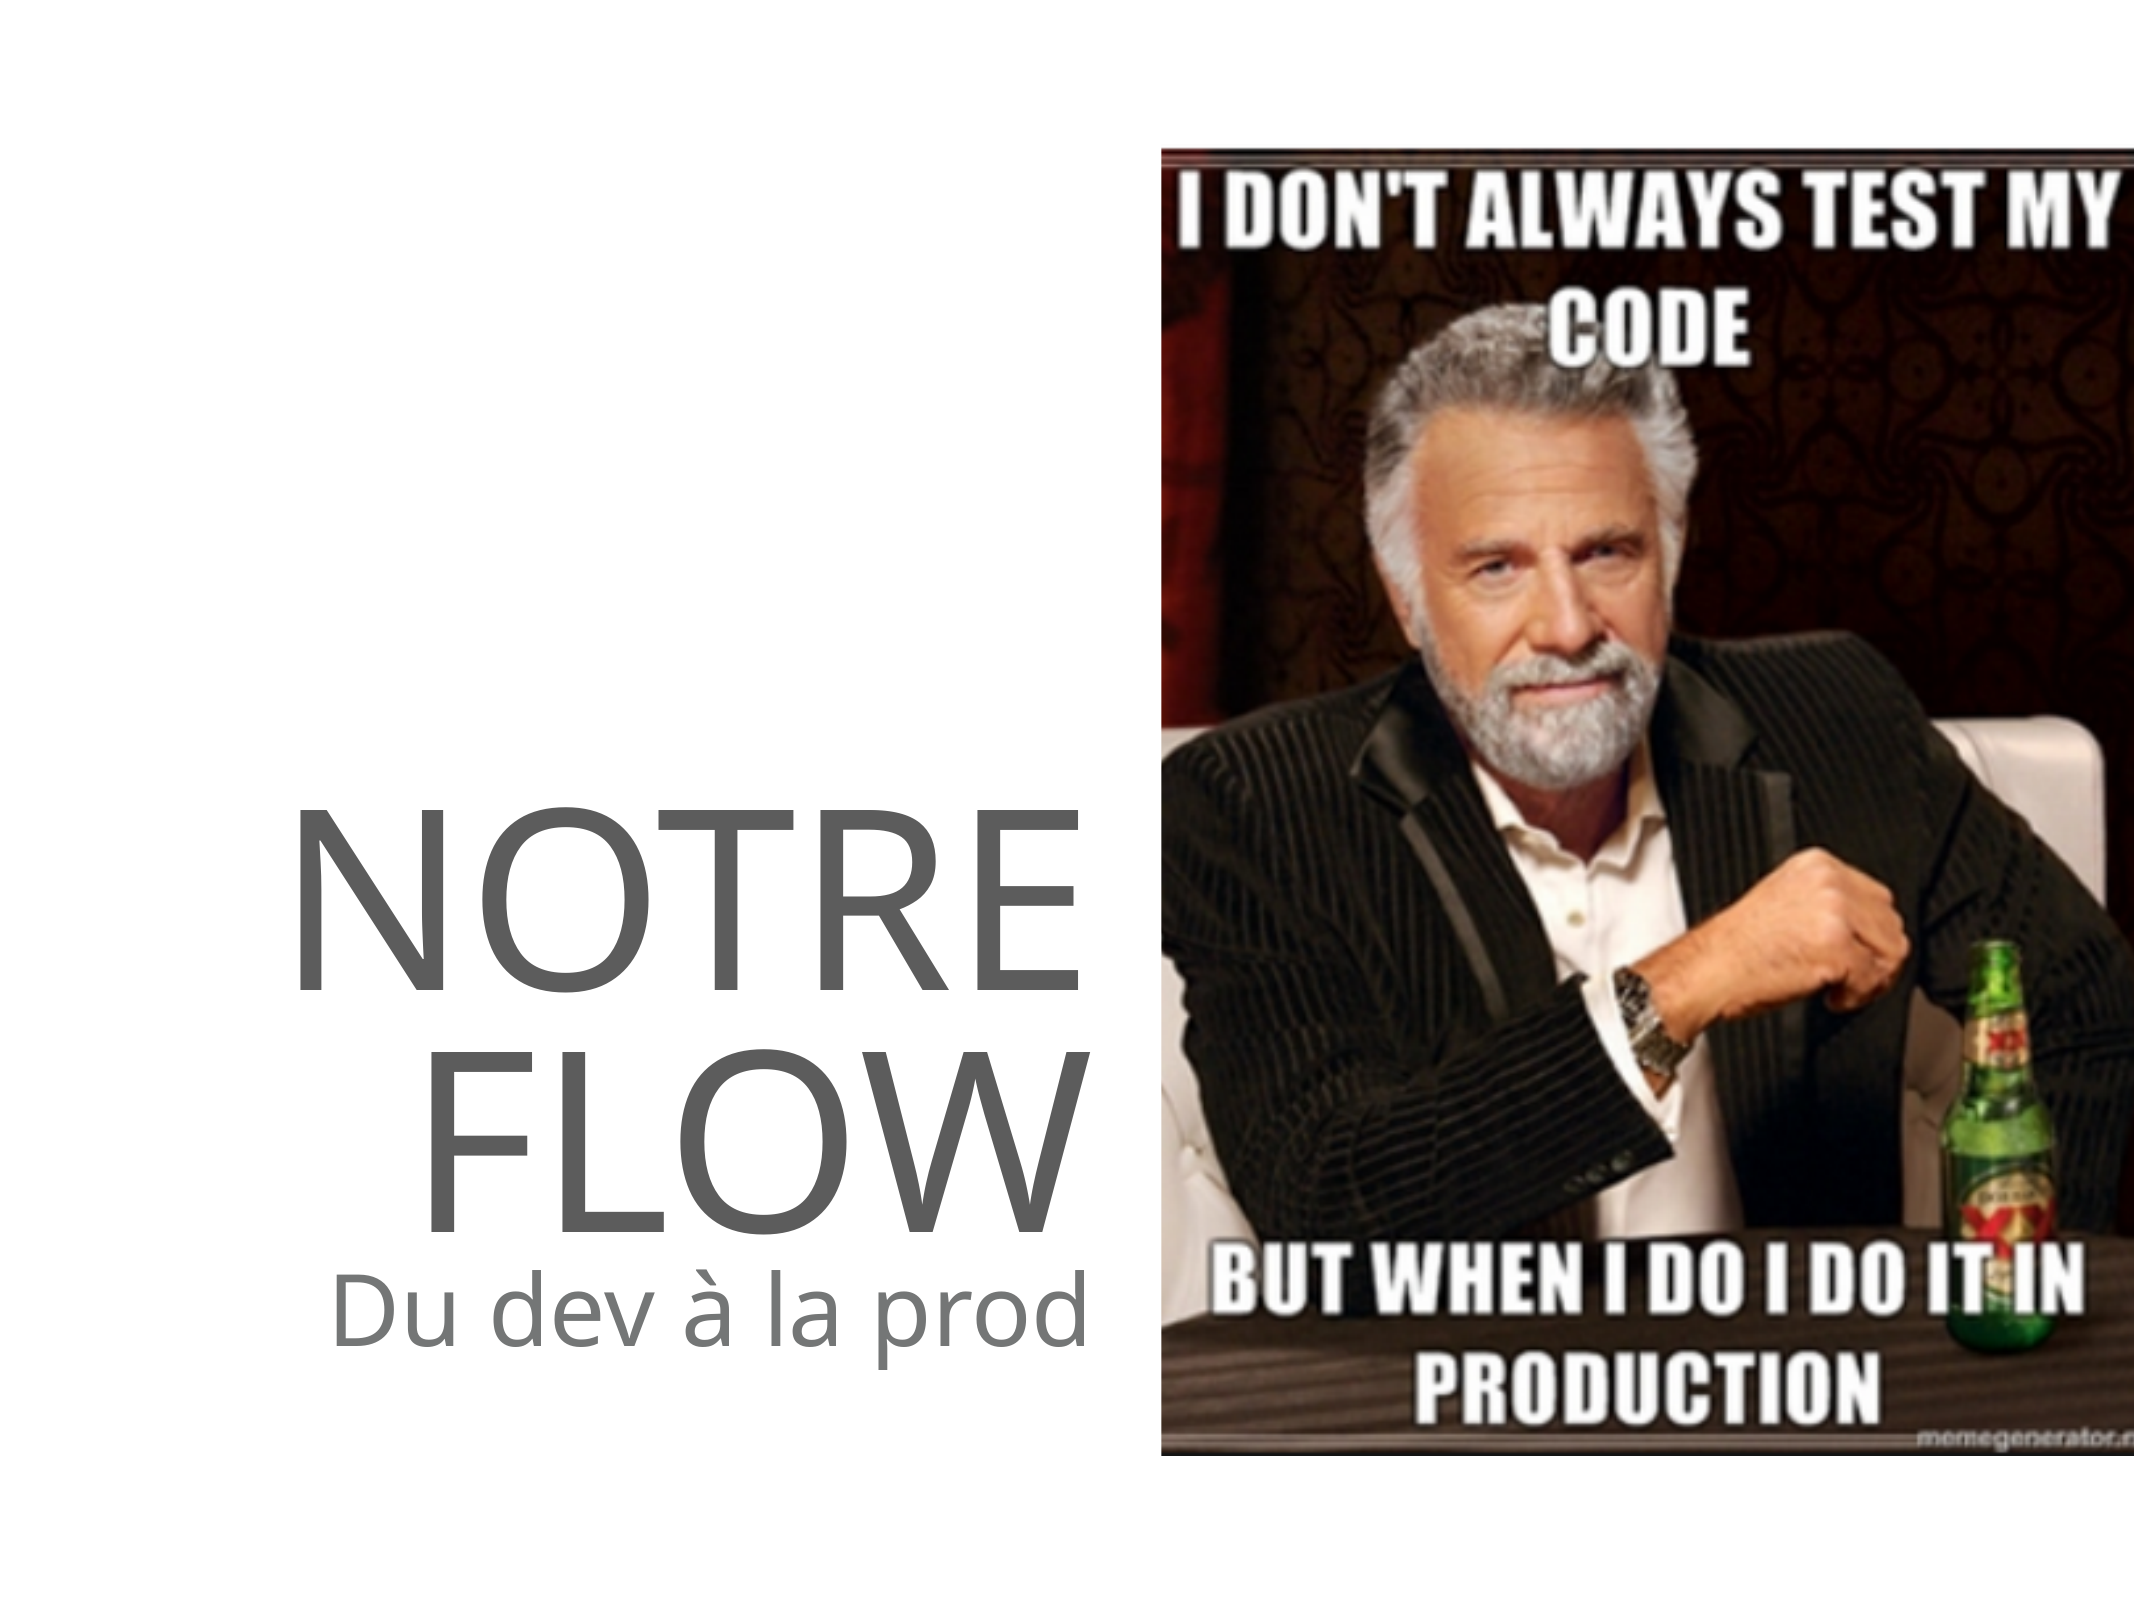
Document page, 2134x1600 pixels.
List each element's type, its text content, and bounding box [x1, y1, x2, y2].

list Du dev à la prod [43, 1270, 1103, 1495]
picture [1160, 144, 2134, 1456]
title Notre flow [43, 105, 1103, 1270]
